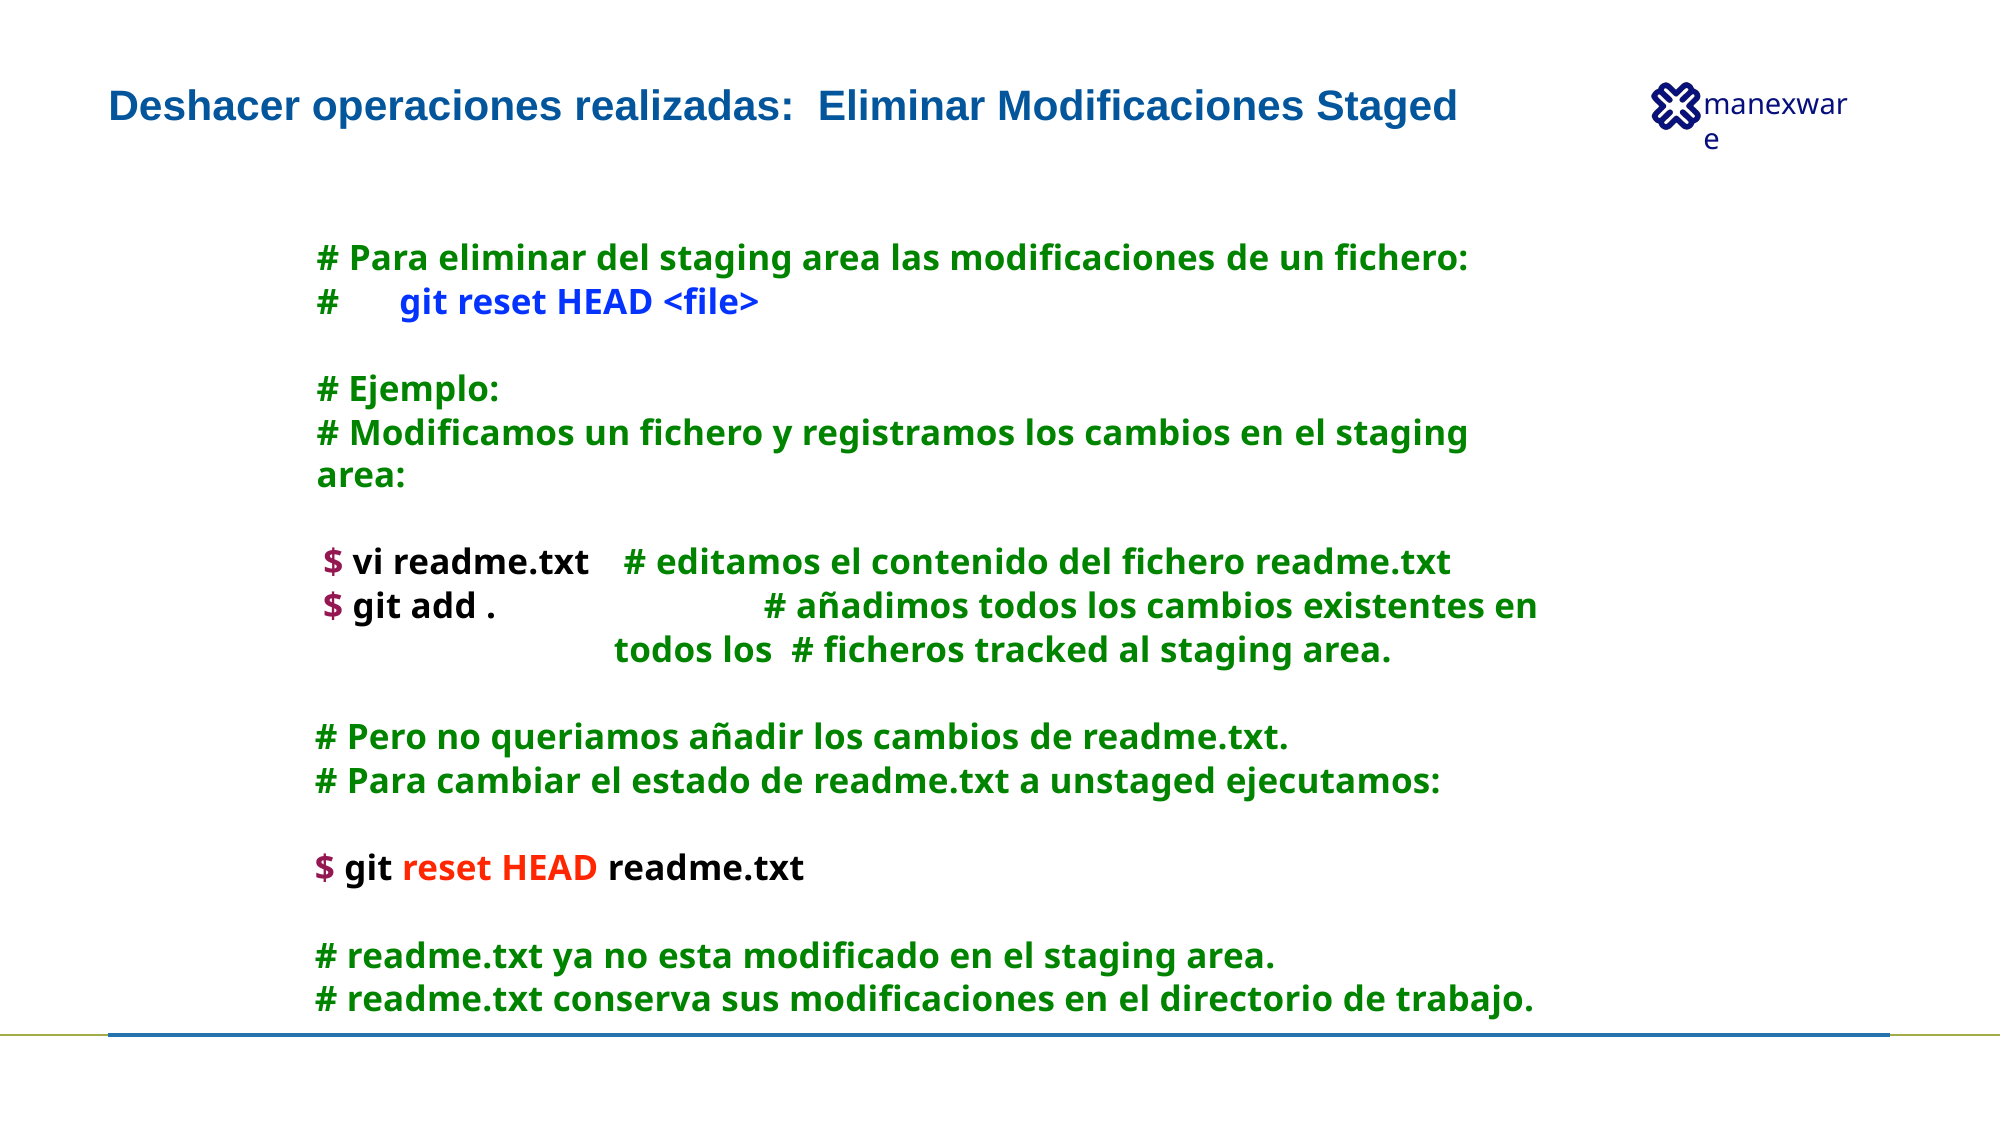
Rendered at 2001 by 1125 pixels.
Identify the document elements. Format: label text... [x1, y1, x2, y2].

text_box # Para eliminar del staging area las modificaciones de un fichero: # git reset HEAD <file> # Ejemplo: # Modificamos un fichero y registramos los cambios en el staging area: $ vi readme.txt # editamos el contenido del fichero readme.txt $ git add . # añadimos todos los cambios existentes en todos los # ficheros tracked al staging area. # Pero no queriamos añadir los cambios de readme.txt. # Para cambiar el estado de readme.txt a unstaged ejecutamos: $ git reset HEAD readme.txt # readme.txt ya no esta modificado en el staging area. # readme.txt conserva sus modificaciones en el directorio de trabajo. [314, 233, 1586, 1019]
title Deshacer operaciones realizadas: Eliminar Modificaciones Staged [108, 59, 1569, 155]
picture [1650, 81, 1702, 131]
